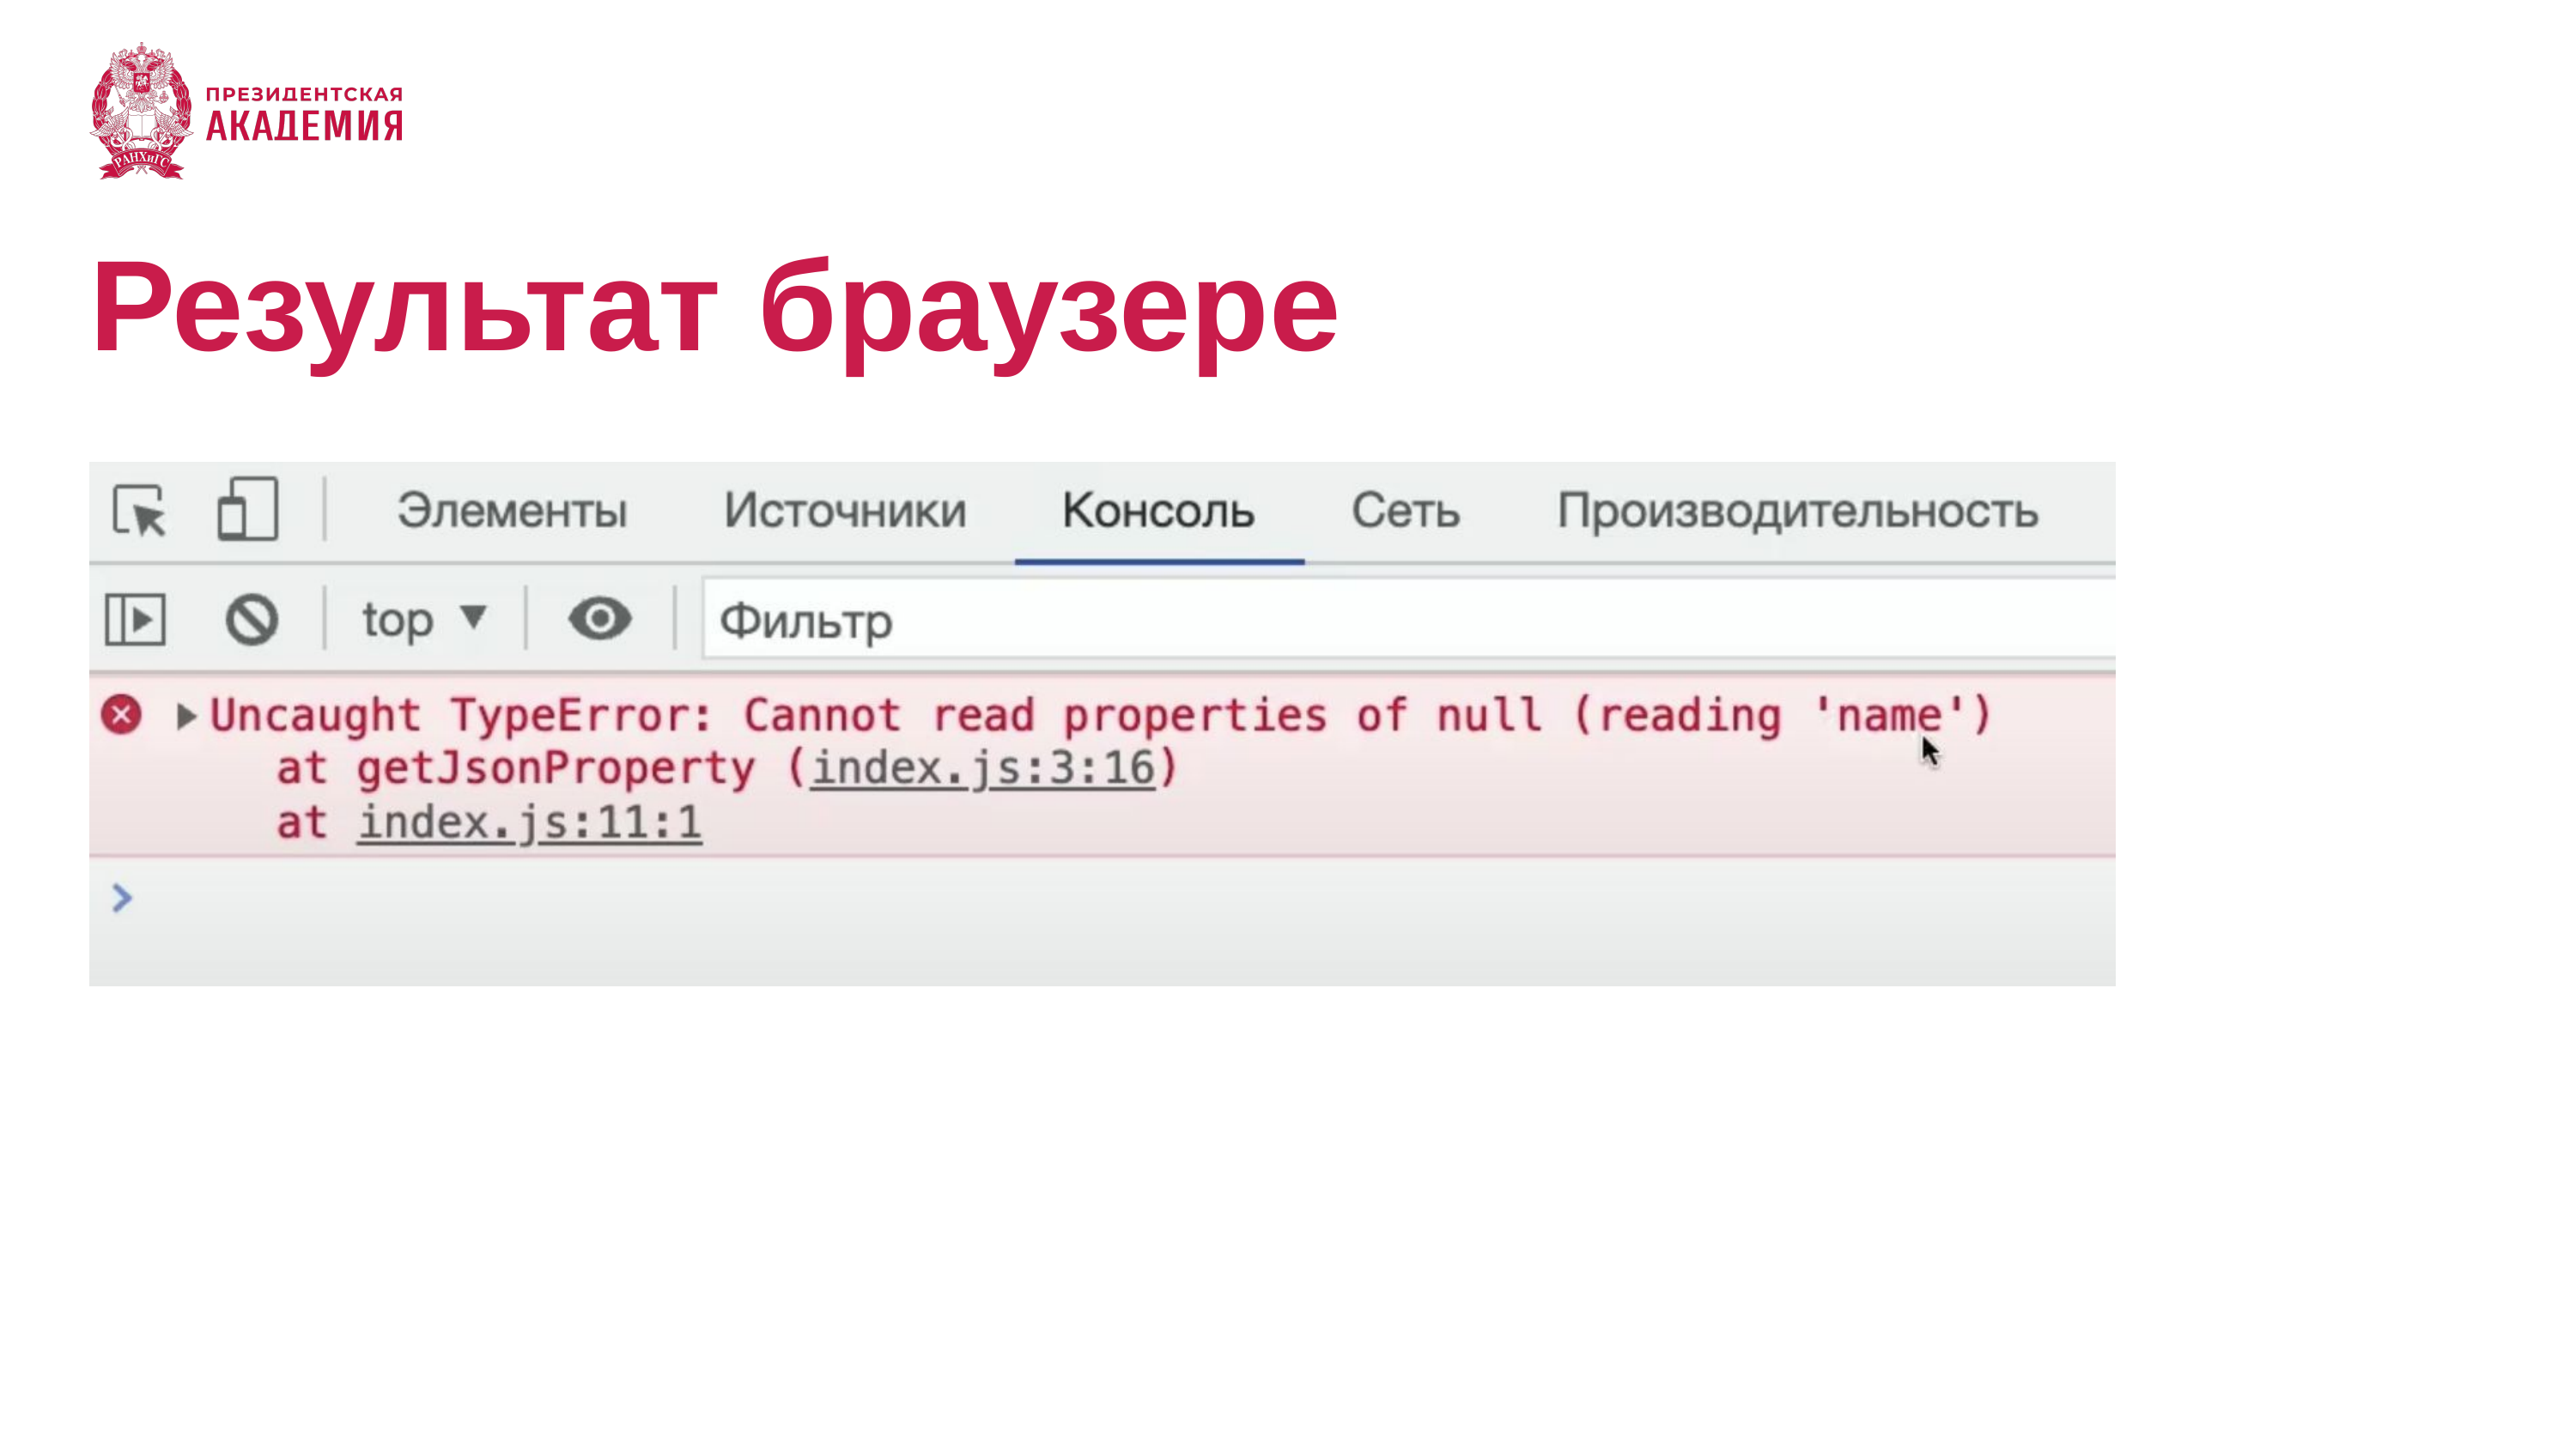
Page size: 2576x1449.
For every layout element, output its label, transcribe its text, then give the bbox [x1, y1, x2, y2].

picture [89, 42, 402, 179]
title Результат браузере [88, 220, 2367, 464]
picture [88, 462, 2116, 986]
